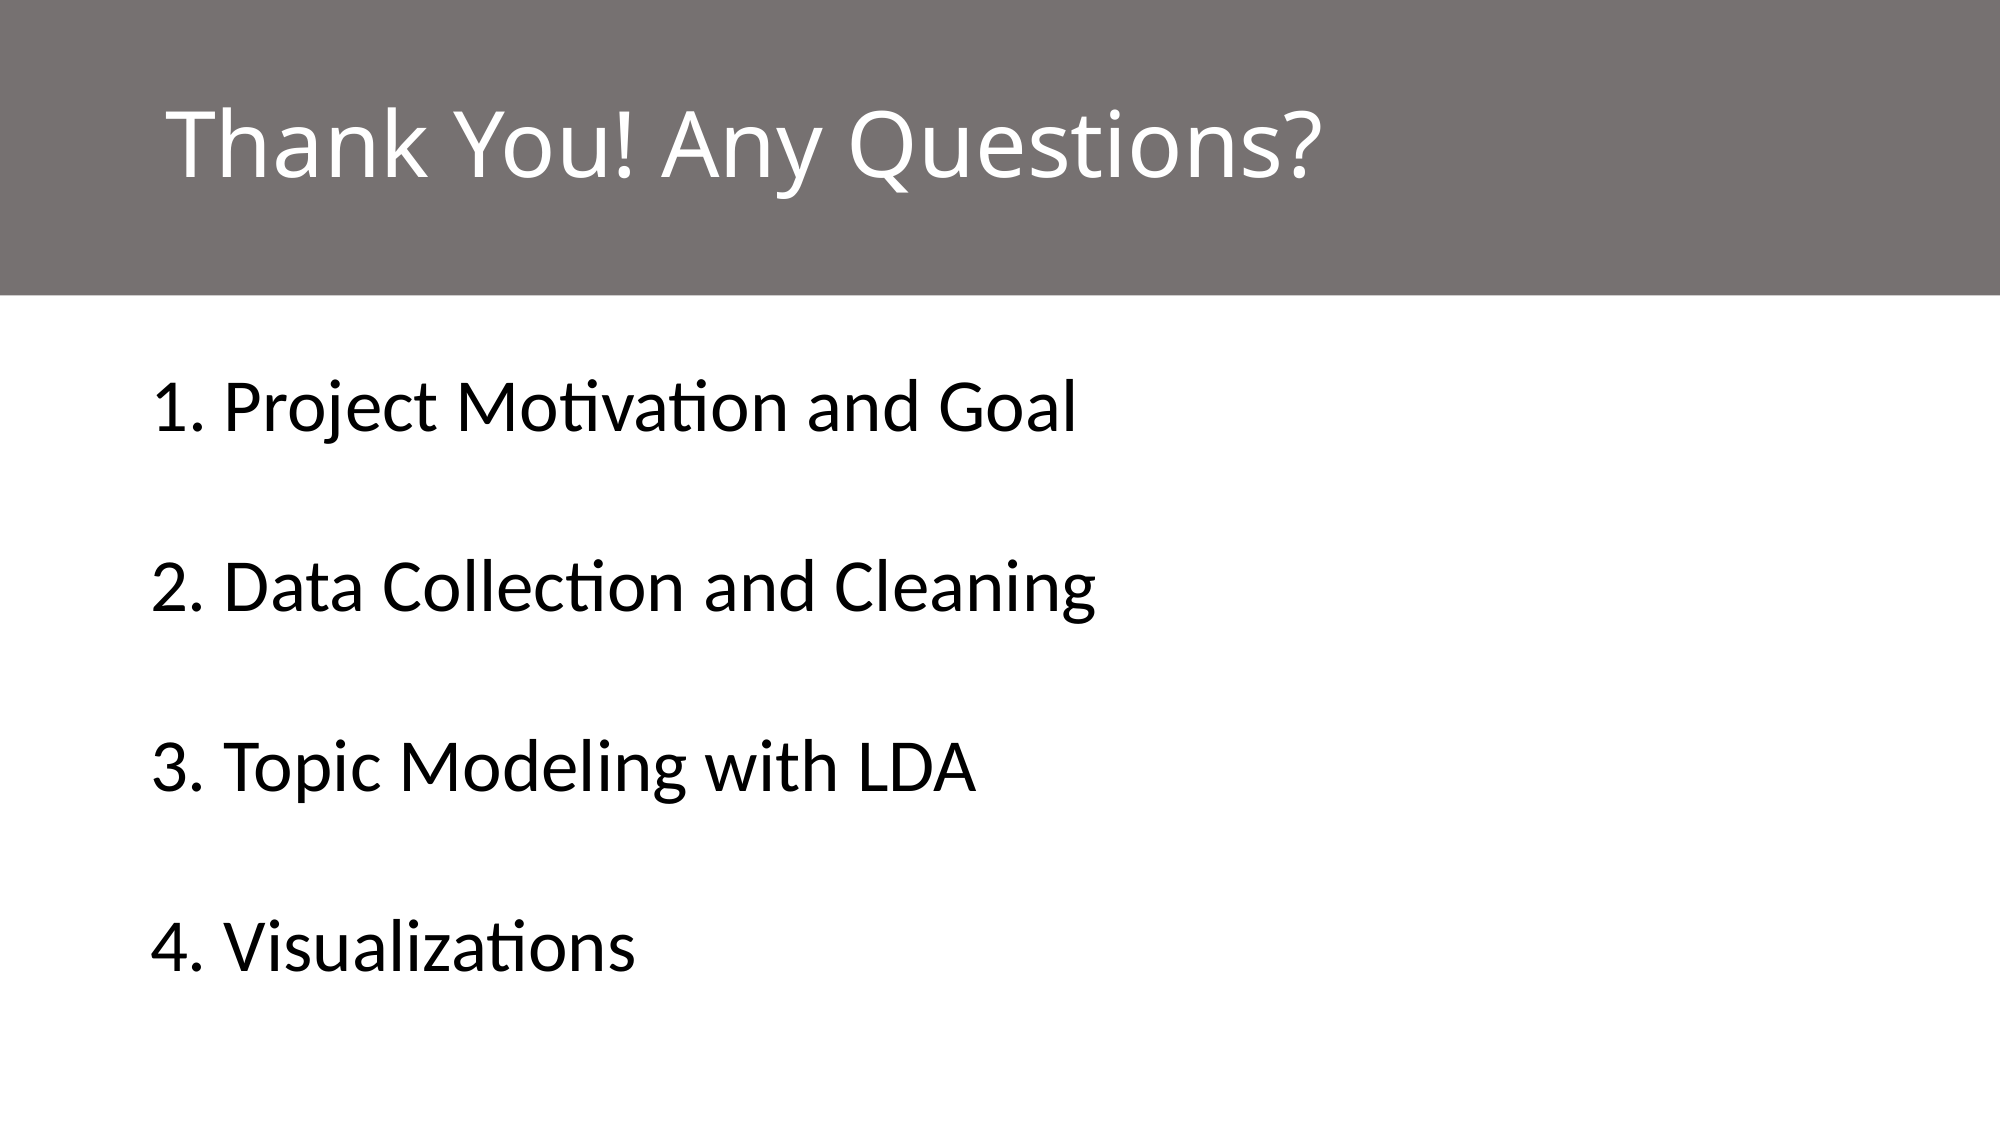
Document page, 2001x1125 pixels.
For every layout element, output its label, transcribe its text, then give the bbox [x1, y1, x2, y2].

text_box Project Motivation and Goal 2. Data Collection and Cleaning 3. Topic Modeling with LDA 4. Visualizations [135, 348, 1844, 994]
title Thank You! Any Questions? [0, 0, 2000, 296]
